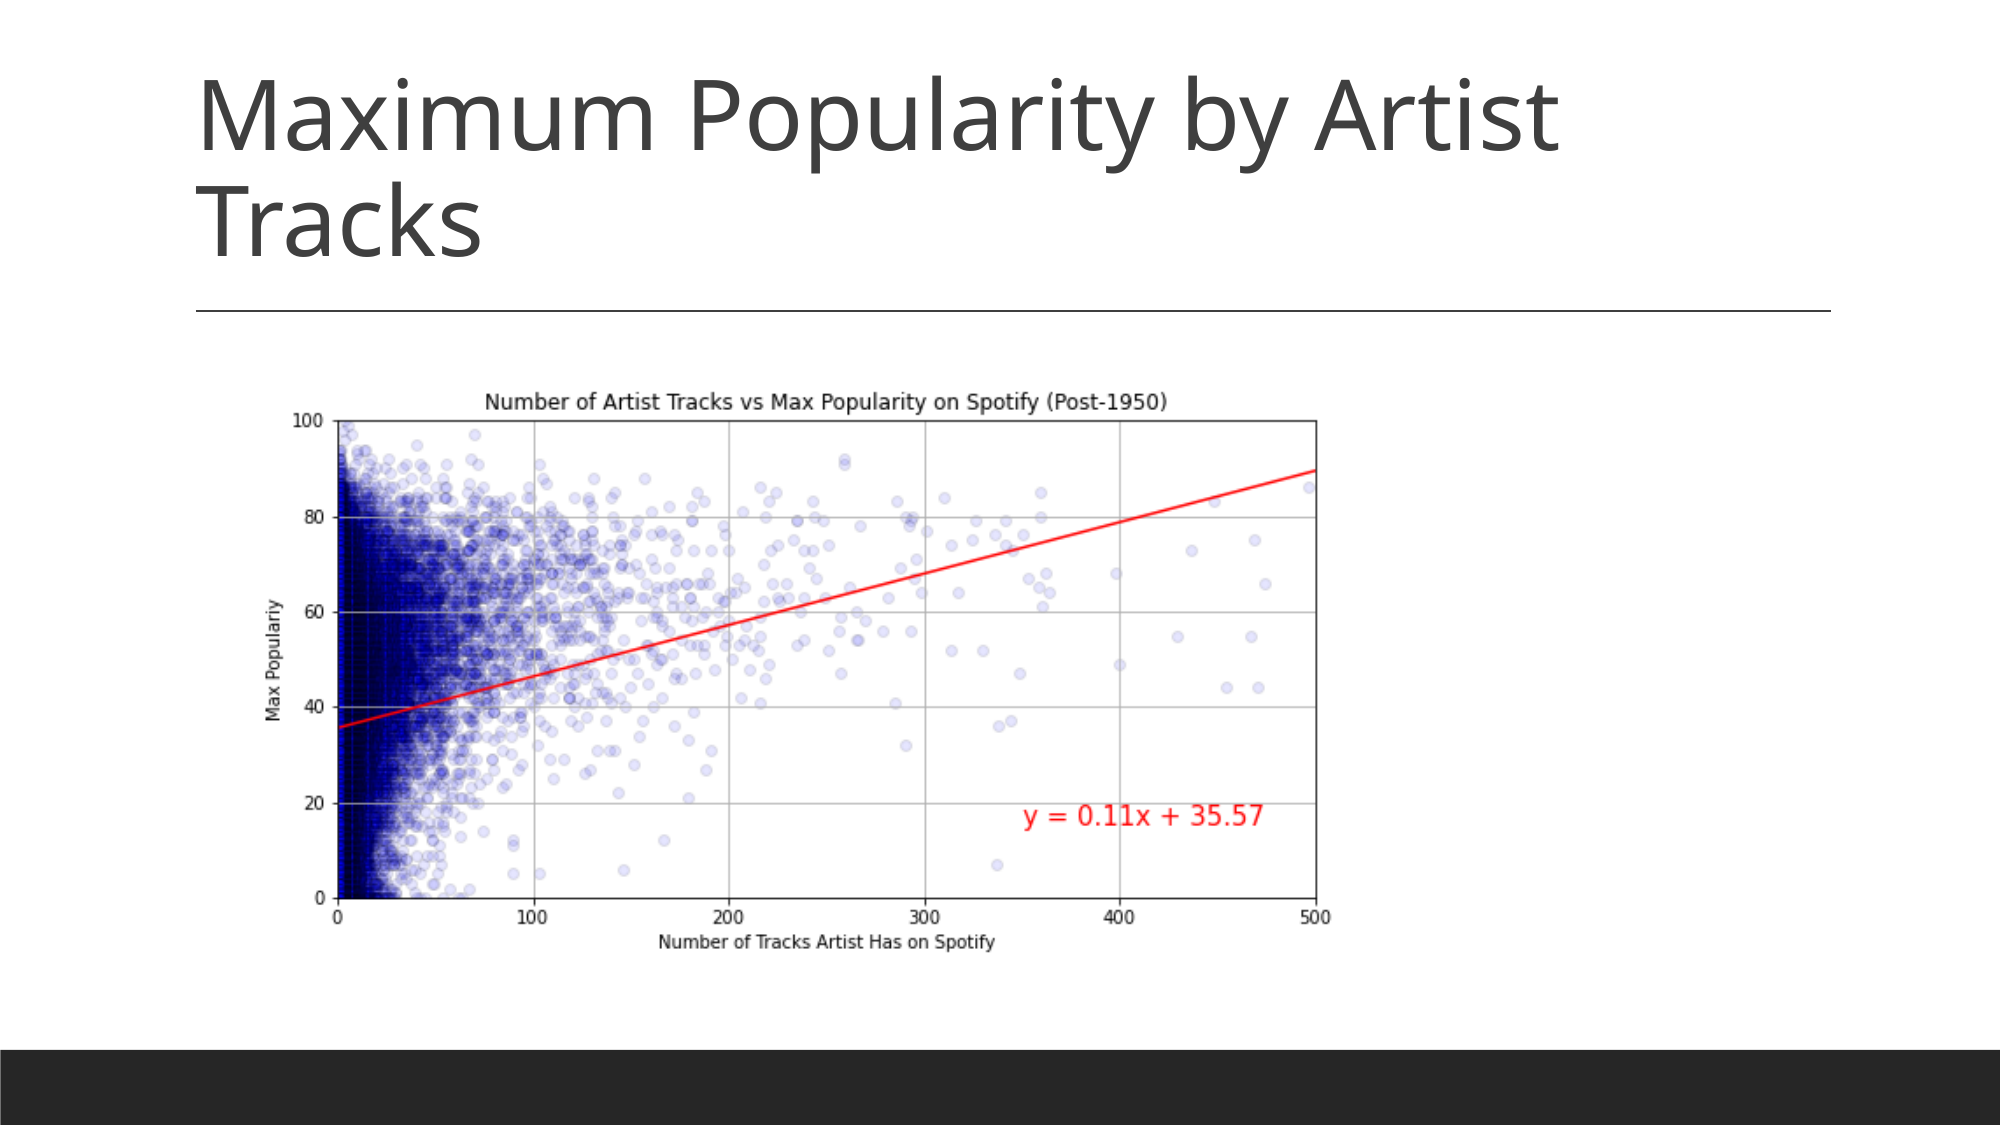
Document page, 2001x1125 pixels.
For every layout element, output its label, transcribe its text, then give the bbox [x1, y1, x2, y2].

title Maximum Popularity by Artist Tracks [180, 47, 1830, 285]
picture [179, 345, 1442, 977]
